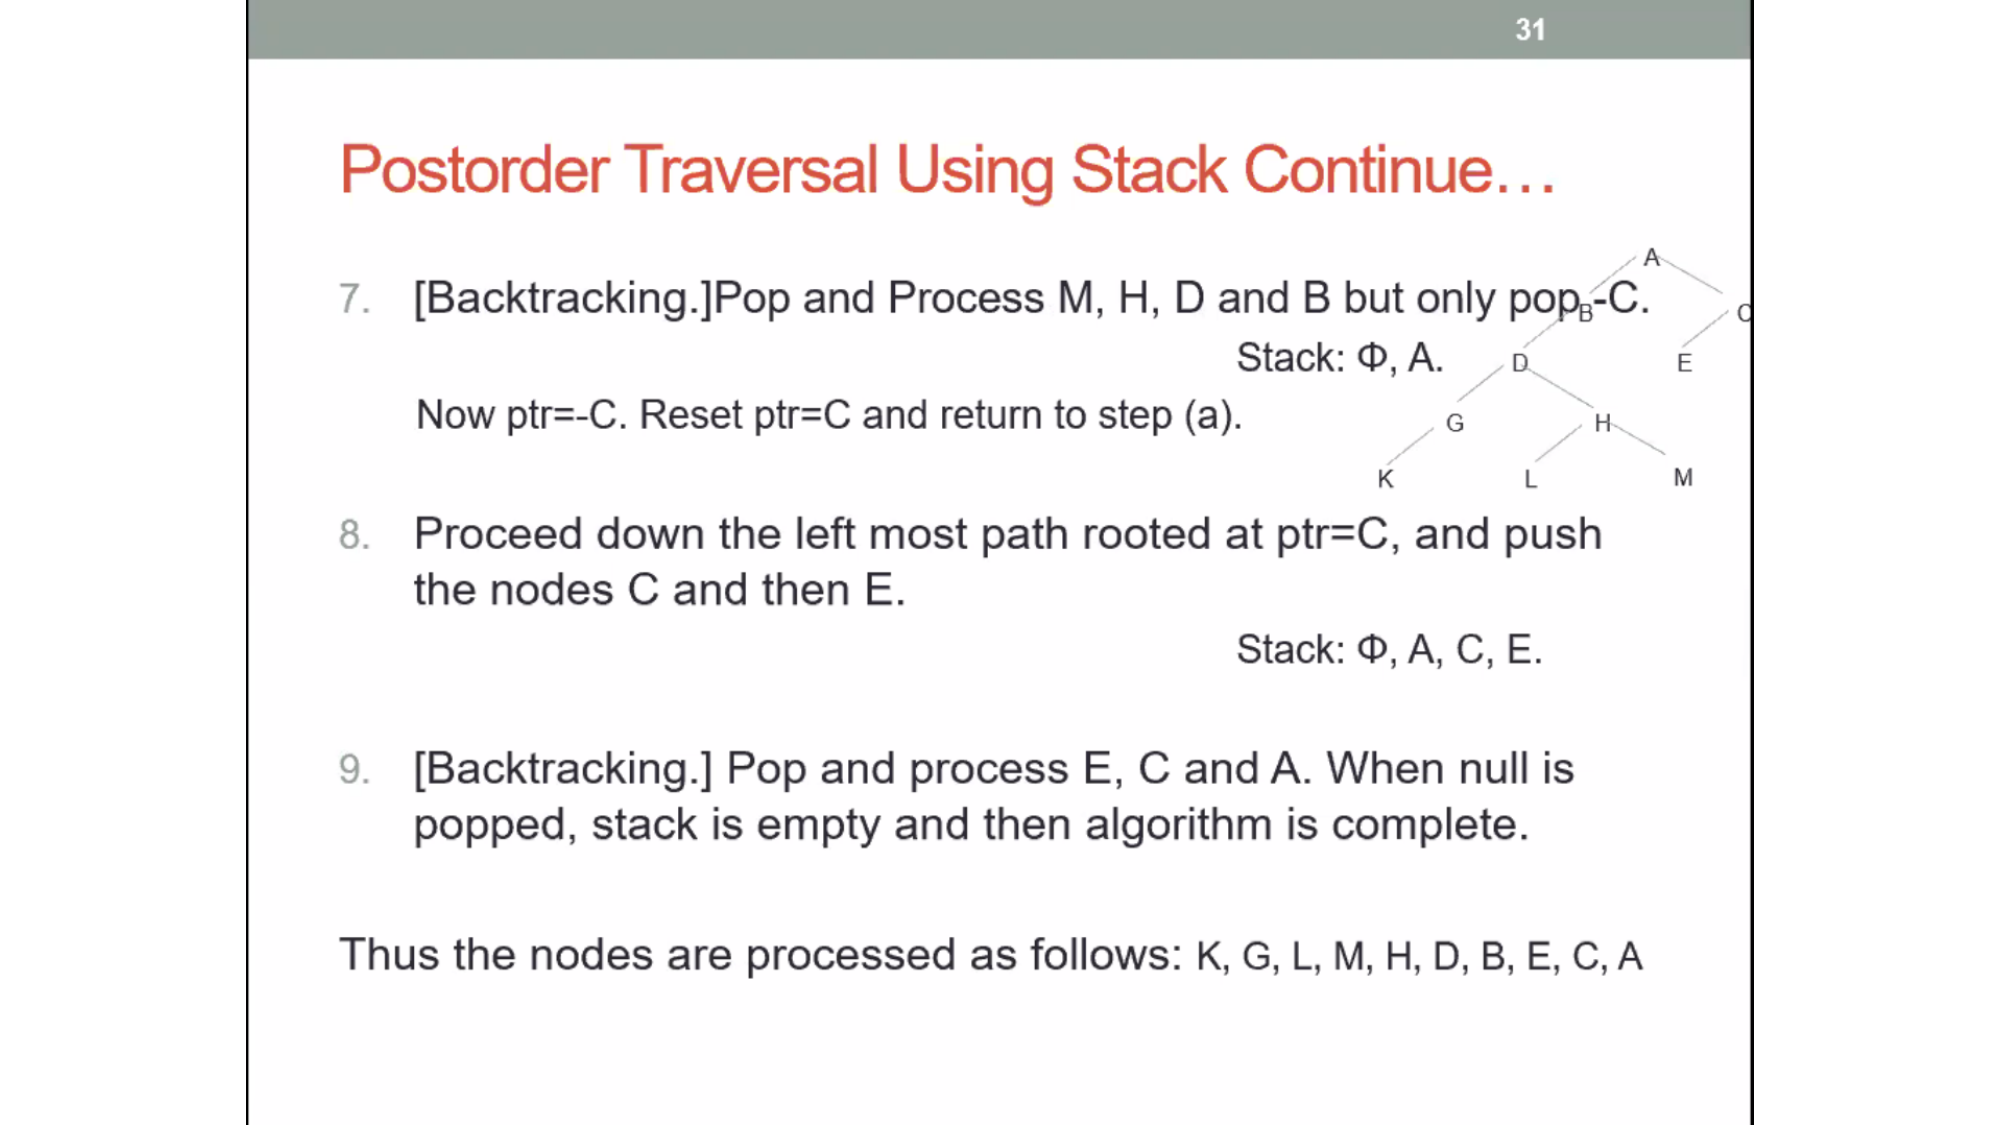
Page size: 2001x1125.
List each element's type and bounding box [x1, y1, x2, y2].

picture [246, 0, 1754, 1125]
